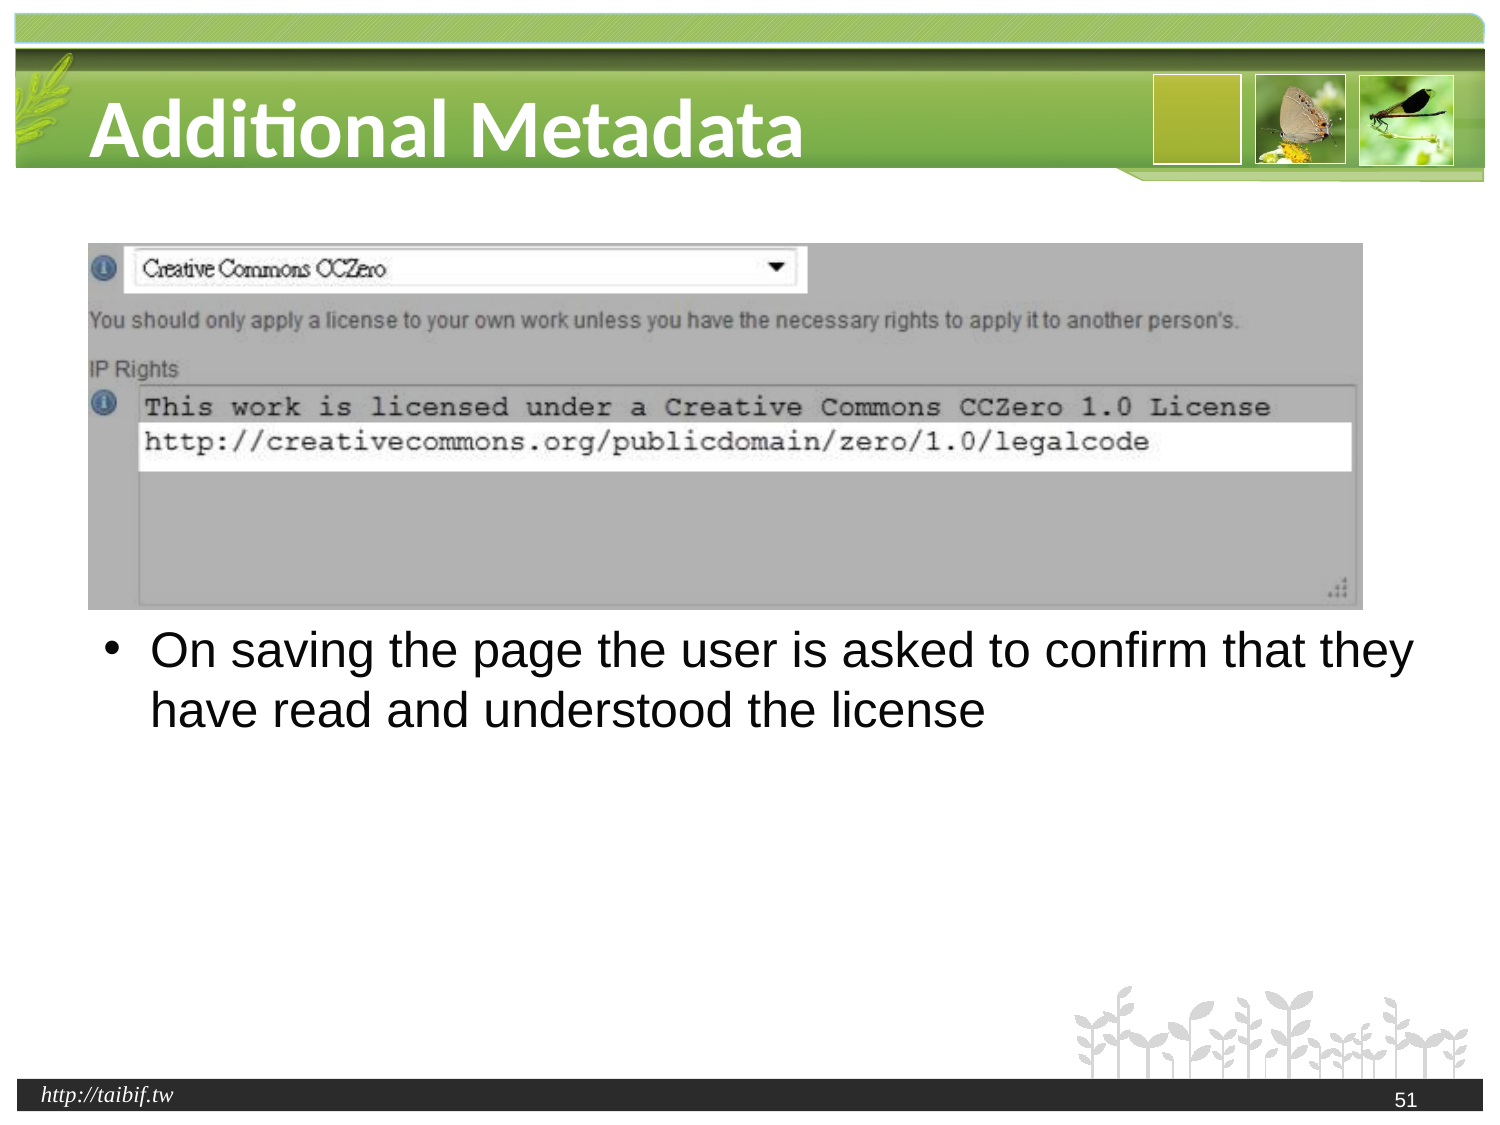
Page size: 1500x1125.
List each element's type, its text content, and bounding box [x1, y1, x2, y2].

text_box On saving the page the user is asked to confirm that they have read and understood the license [88, 609, 1459, 745]
title Additional Metadata [75, 66, 1138, 168]
picture [88, 243, 1364, 610]
slide_number 51 [1167, 1078, 1433, 1125]
picture [16, 49, 1485, 168]
